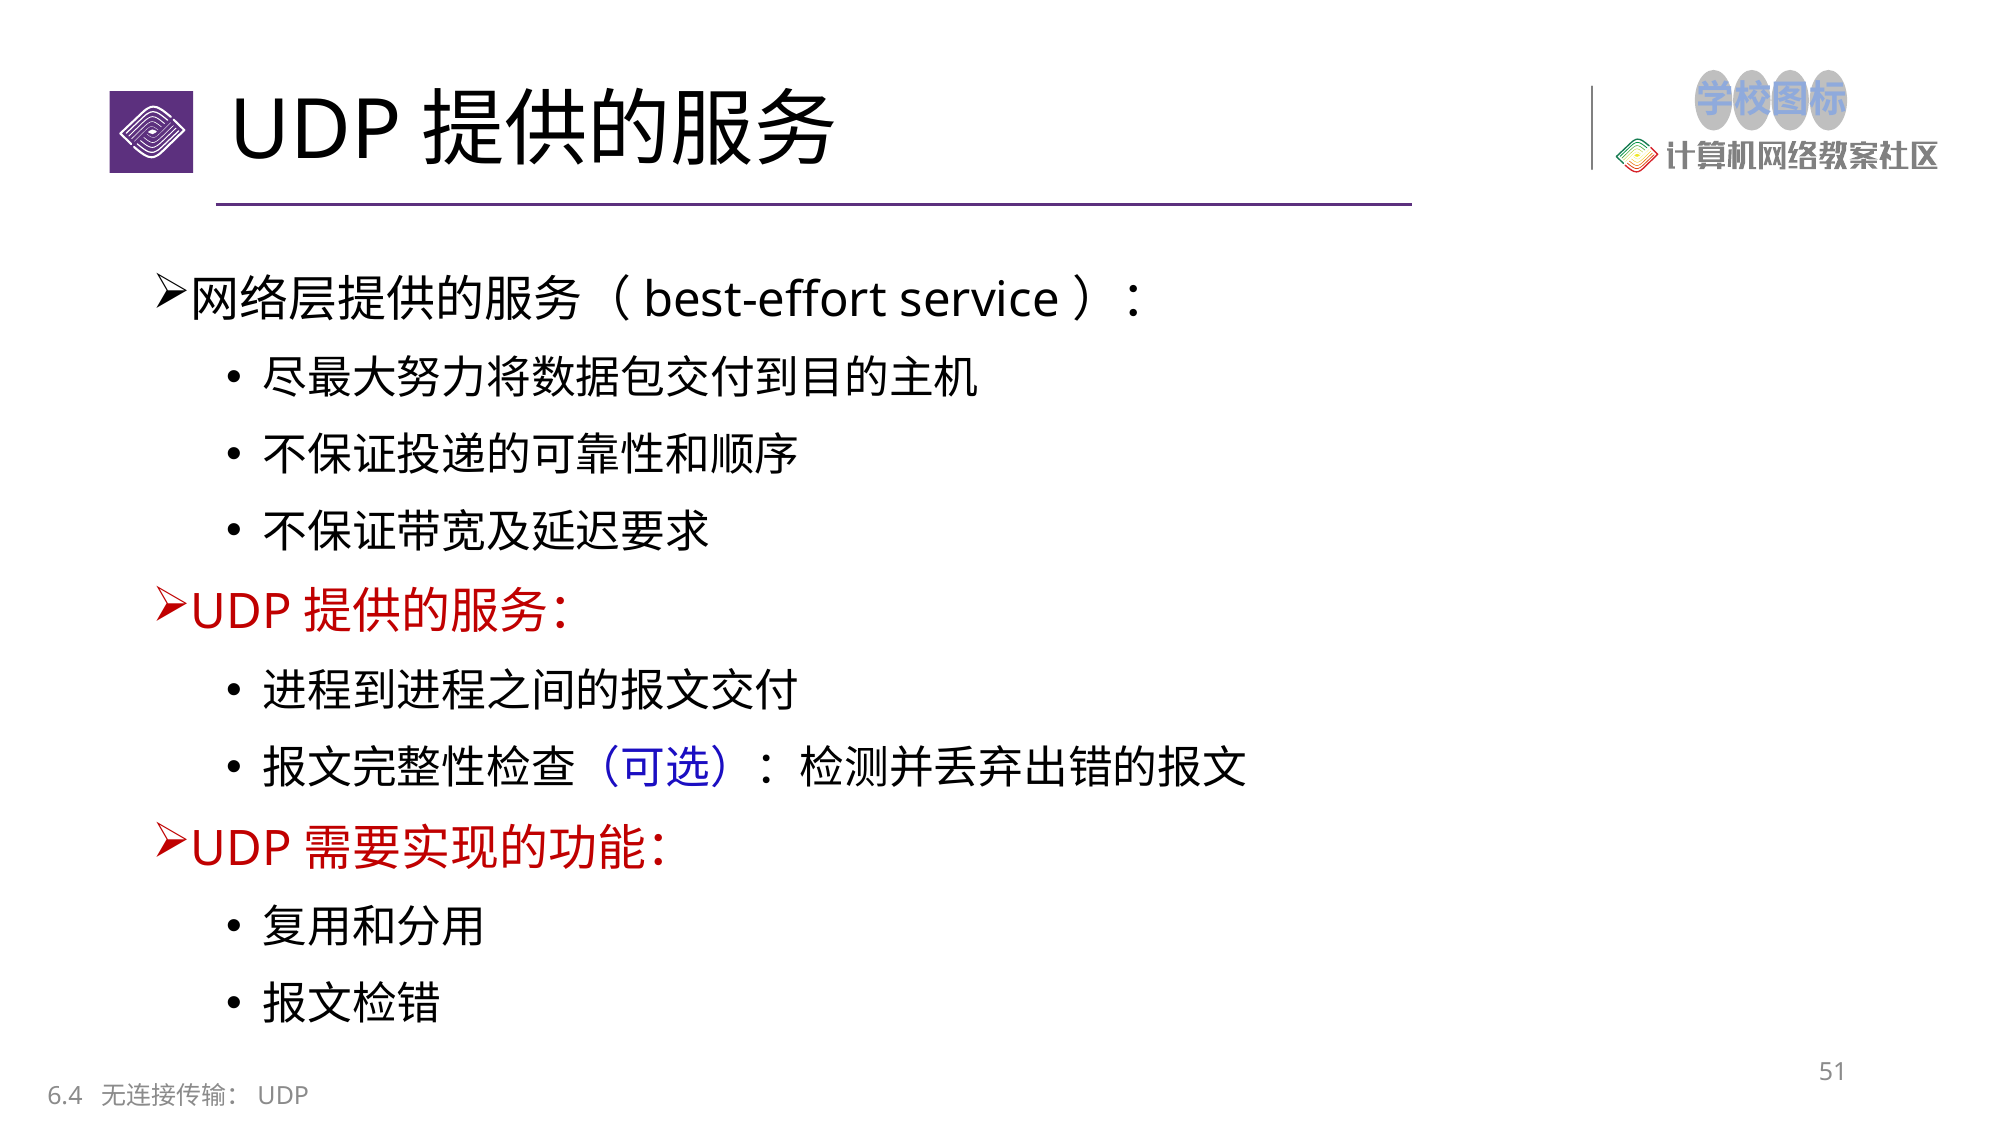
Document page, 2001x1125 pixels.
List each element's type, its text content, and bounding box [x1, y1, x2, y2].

slide_number 51 [1412, 1042, 1863, 1103]
list 网络层提供的服务（best-effort service）： 尽最大努力将数据包交付到目的主机 不保证投递的可靠性和顺序 不保证带宽及延迟要求 UDP提供的服务： 进程到进程之间的报文交付 报文完整性检查（可选）：检测并丢弃出错的报文 UDP需要实现的功能： 复用和分用 报文检错 [137, 247, 1863, 1043]
slide_number 6.4 无连接传输：UDP [32, 1064, 483, 1125]
title UDP提供的服务 [214, 59, 1564, 205]
